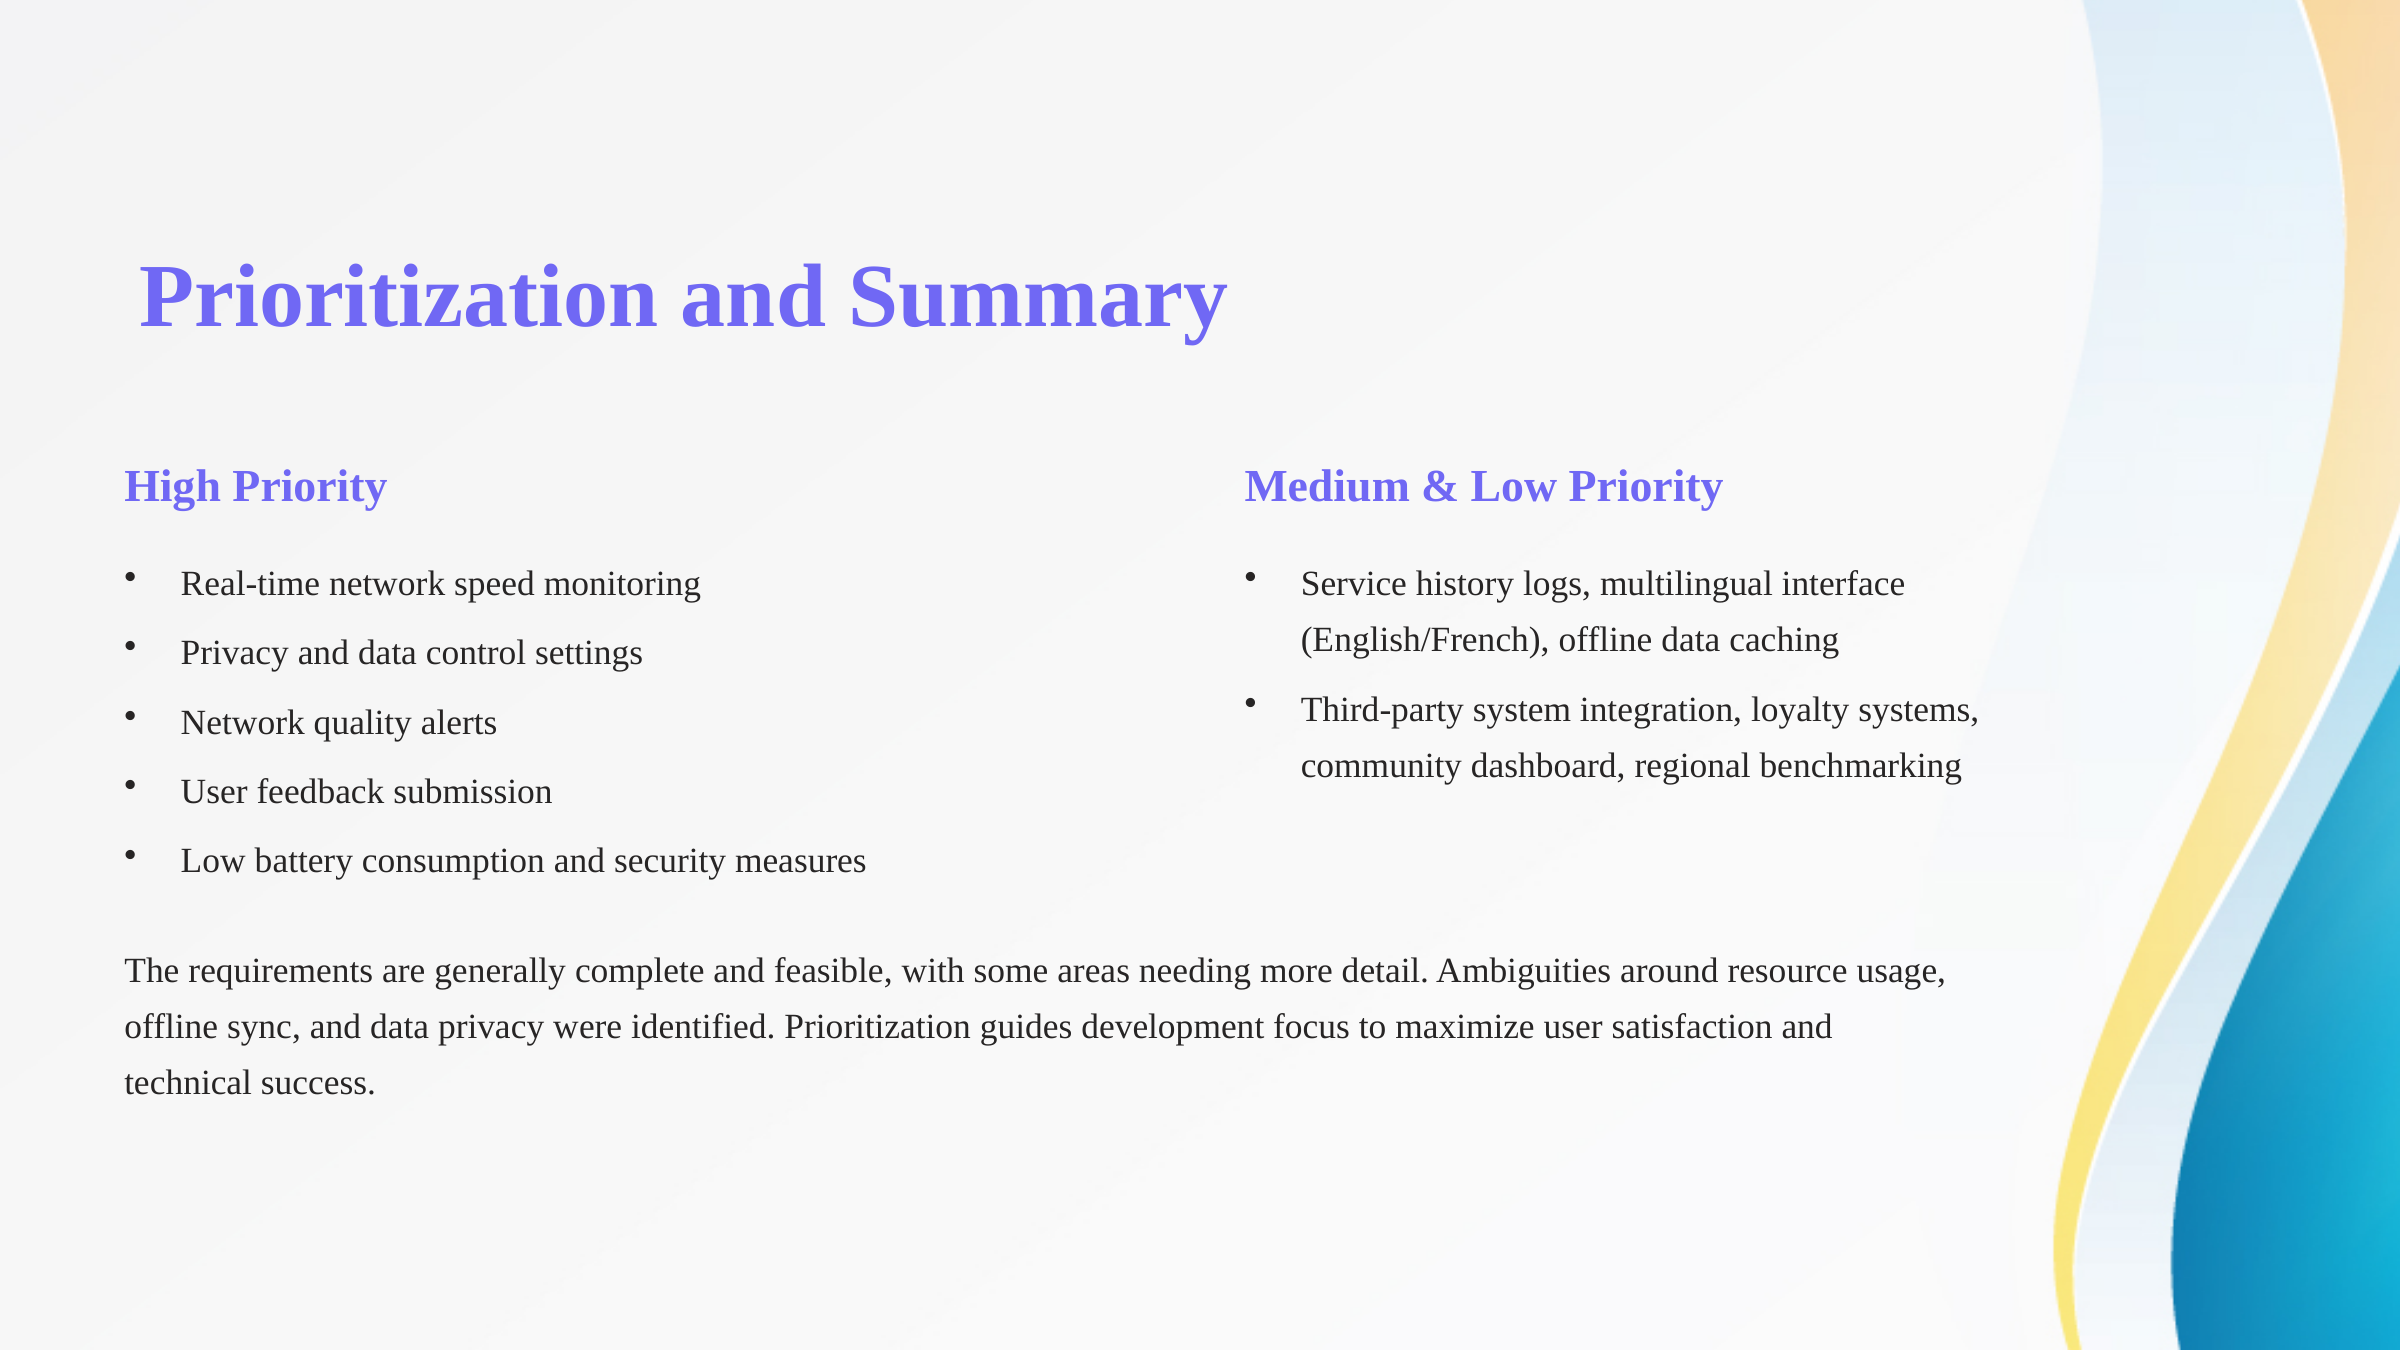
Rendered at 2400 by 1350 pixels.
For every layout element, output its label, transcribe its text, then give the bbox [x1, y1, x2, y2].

picture [0, 0, 2400, 1350]
text_box Third-party system integration, loyalty systems, community dashboard, regional benchmarking [1244, 672, 2004, 787]
text_box Network quality alerts [124, 684, 1157, 742]
text_box Medium & Low Priority [1244, 452, 1713, 511]
text_box High Priority [124, 452, 592, 511]
title Prioritization and Summary [124, 232, 1259, 348]
text_box Privacy and data control settings [124, 615, 1157, 673]
text_box The requirements are generally complete and feasible, with some areas needing more detail. Ambiguities around resource usage, offline sync, and data privacy were identified. Prioritization guides development focus to maximize user satisfaction and technical success. [124, 932, 1961, 1104]
text_box Real-time network speed monitoring [124, 546, 1157, 604]
text_box Low battery consumption and security measures [124, 823, 1157, 881]
text_box Service history logs, multilingual interface (English/French), offline data caching [1244, 546, 2108, 661]
text_box User feedback submission [124, 754, 1157, 812]
